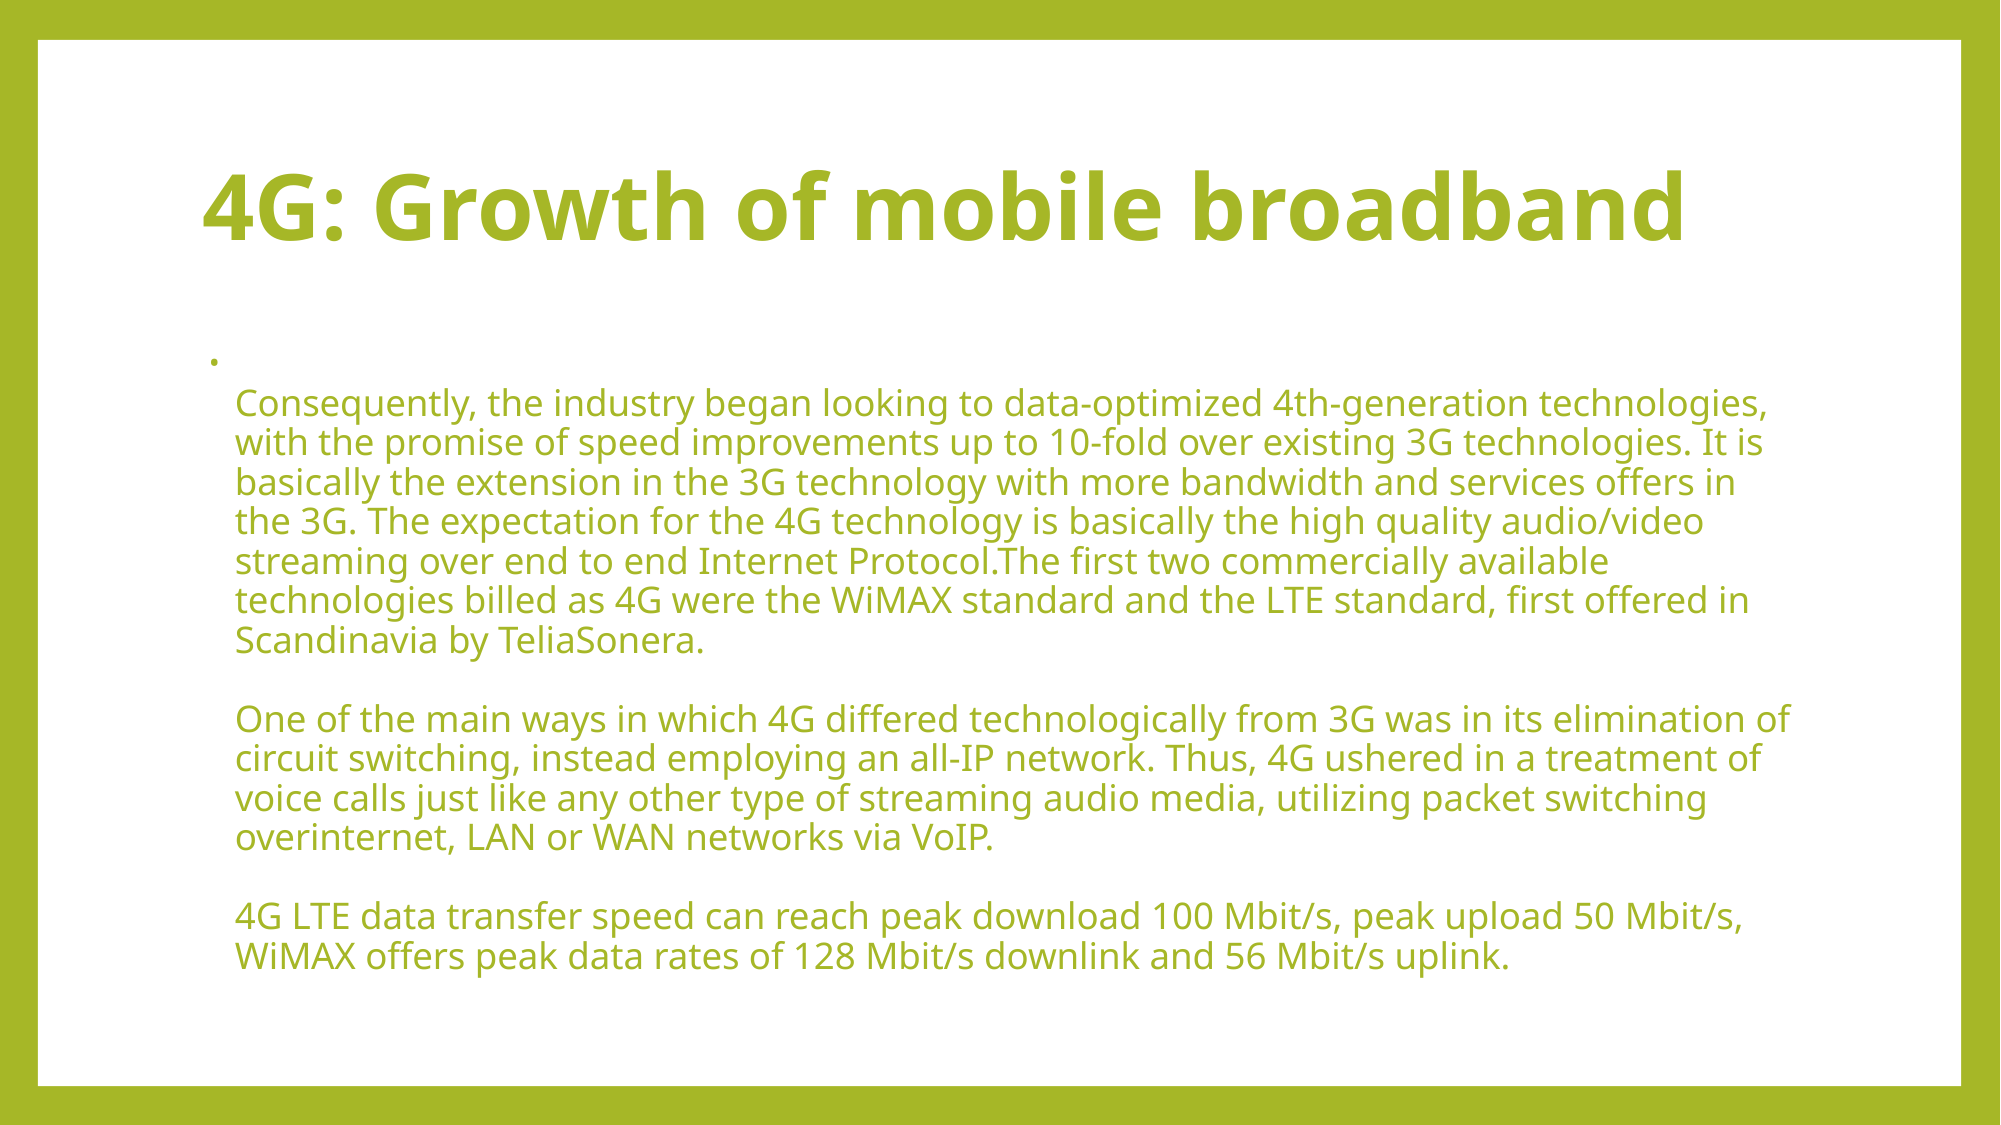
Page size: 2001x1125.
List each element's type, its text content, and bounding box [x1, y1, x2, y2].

title 4G: Growth of mobile broadband [187, 99, 1808, 323]
list Consequently, the industry began looking to data-optimized 4th-generation technologies, with the promise of speed improvements up to 10-fold over existing 3G technologies. It is basically the extension in the 3G technology with more bandwidth and services offers in the 3G. The expectation for the 4G technology is basically the high quality audio/video streaming over end to end Internet Protocol.The first two commercially available technologies billed as 4G were the WiMAX standard and the LTE standard, first offered in Scandinavia by TeliaSonera. One of the main ways in which 4G differed technologically from 3G was in its elimination of circuit switching, instead employing an all-IP network. Thus, 4G ushered in a treatment of voice calls just like any other type of streaming audio media, utilizing packet switching overinternet, LAN or WAN networks via VoIP. 4G LTE data transfer speed can reach peak download 100 Mbit/s, peak upload 50 Mbit/s, WiMAX offers peak data rates of 128 Mbit/s downlink and 56 Mbit/s uplink. [187, 337, 1808, 1000]
